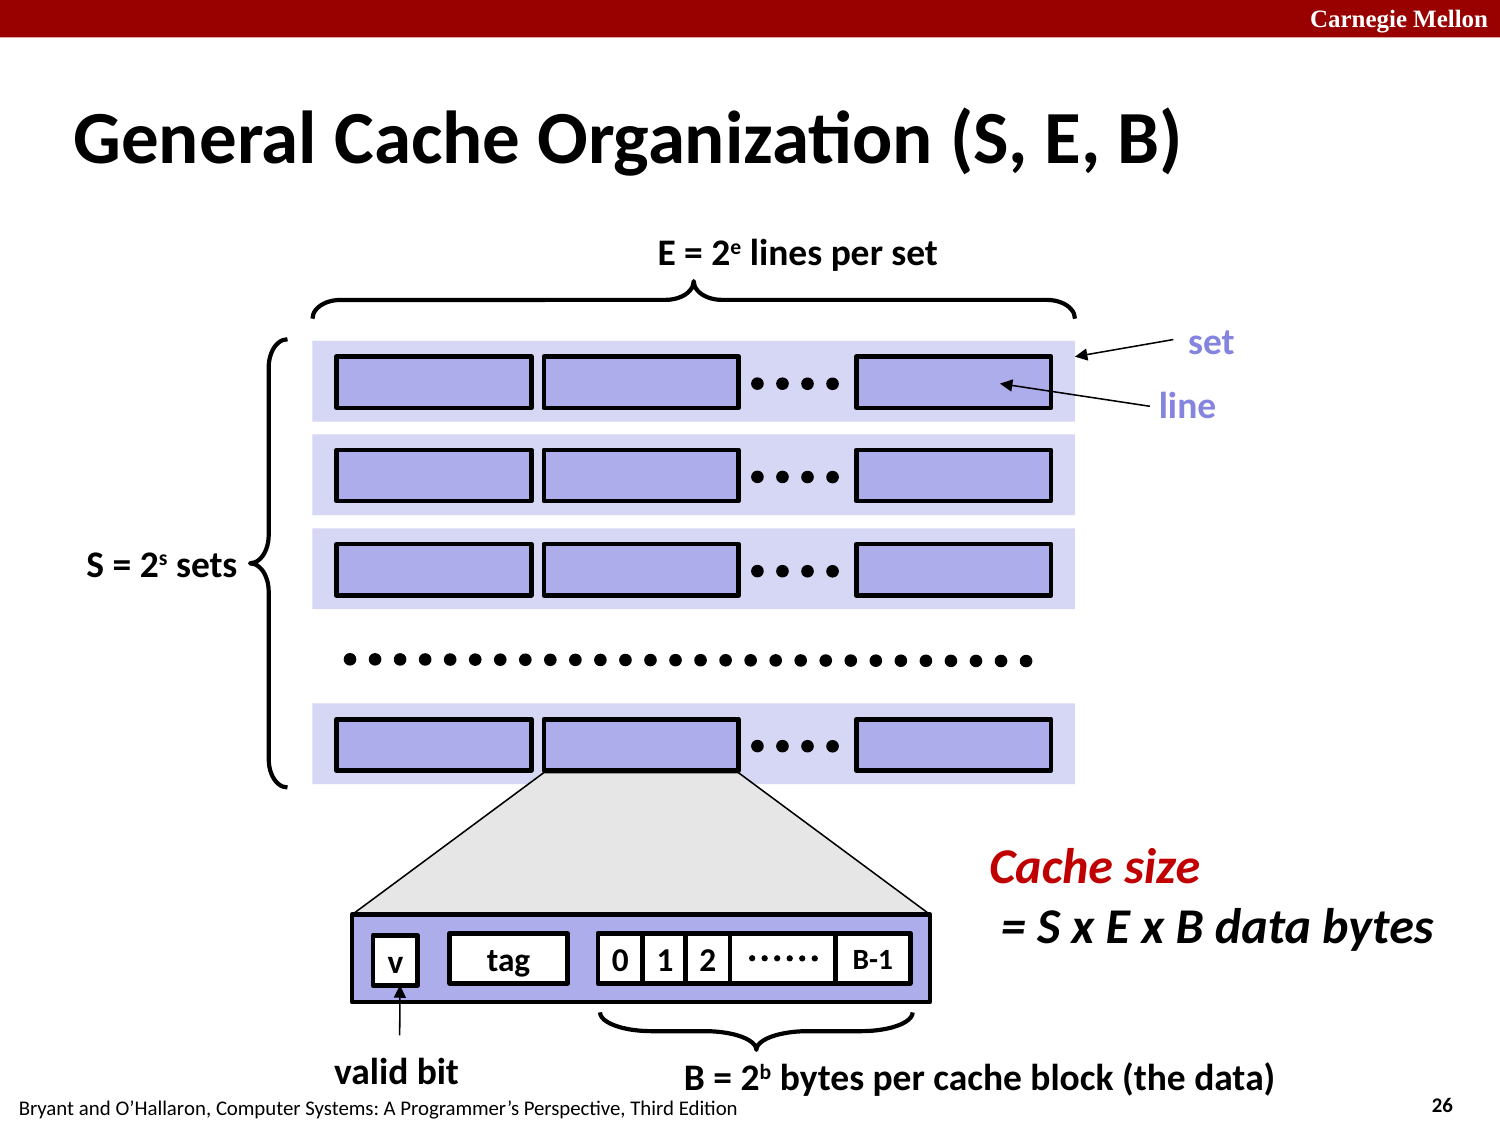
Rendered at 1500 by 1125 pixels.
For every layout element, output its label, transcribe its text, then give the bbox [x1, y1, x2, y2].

text_box [352, 793, 930, 914]
text_box S = 2s sets [71, 532, 253, 592]
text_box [1074, 339, 1174, 357]
text_box set [1173, 309, 1250, 370]
text_box [352, 914, 931, 1002]
text_box Cache size = S x E x B data bytes [974, 826, 1449, 962]
text_box line [1143, 373, 1232, 434]
text_box 1 [642, 933, 685, 984]
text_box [312, 340, 1076, 422]
text_box 2 [685, 933, 730, 984]
text_box 0 [597, 933, 642, 984]
text_box tag [449, 933, 568, 984]
text_box valid bit [319, 1039, 475, 1100]
text_box [253, 339, 288, 788]
text_box E = 2e lines per set [642, 220, 954, 281]
title General Cache Organization (S, E, B) [58, 71, 1305, 197]
text_box [312, 281, 1075, 319]
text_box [312, 434, 1076, 516]
text_box B = 2b bytes per cache block (the data) [669, 1045, 1292, 1106]
text_box [730, 933, 836, 984]
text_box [312, 703, 1076, 785]
text_box v [372, 935, 418, 986]
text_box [312, 528, 1076, 610]
text_box [600, 1012, 913, 1045]
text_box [755, 960, 824, 964]
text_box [999, 383, 1151, 407]
text_box B-1 [836, 933, 911, 984]
